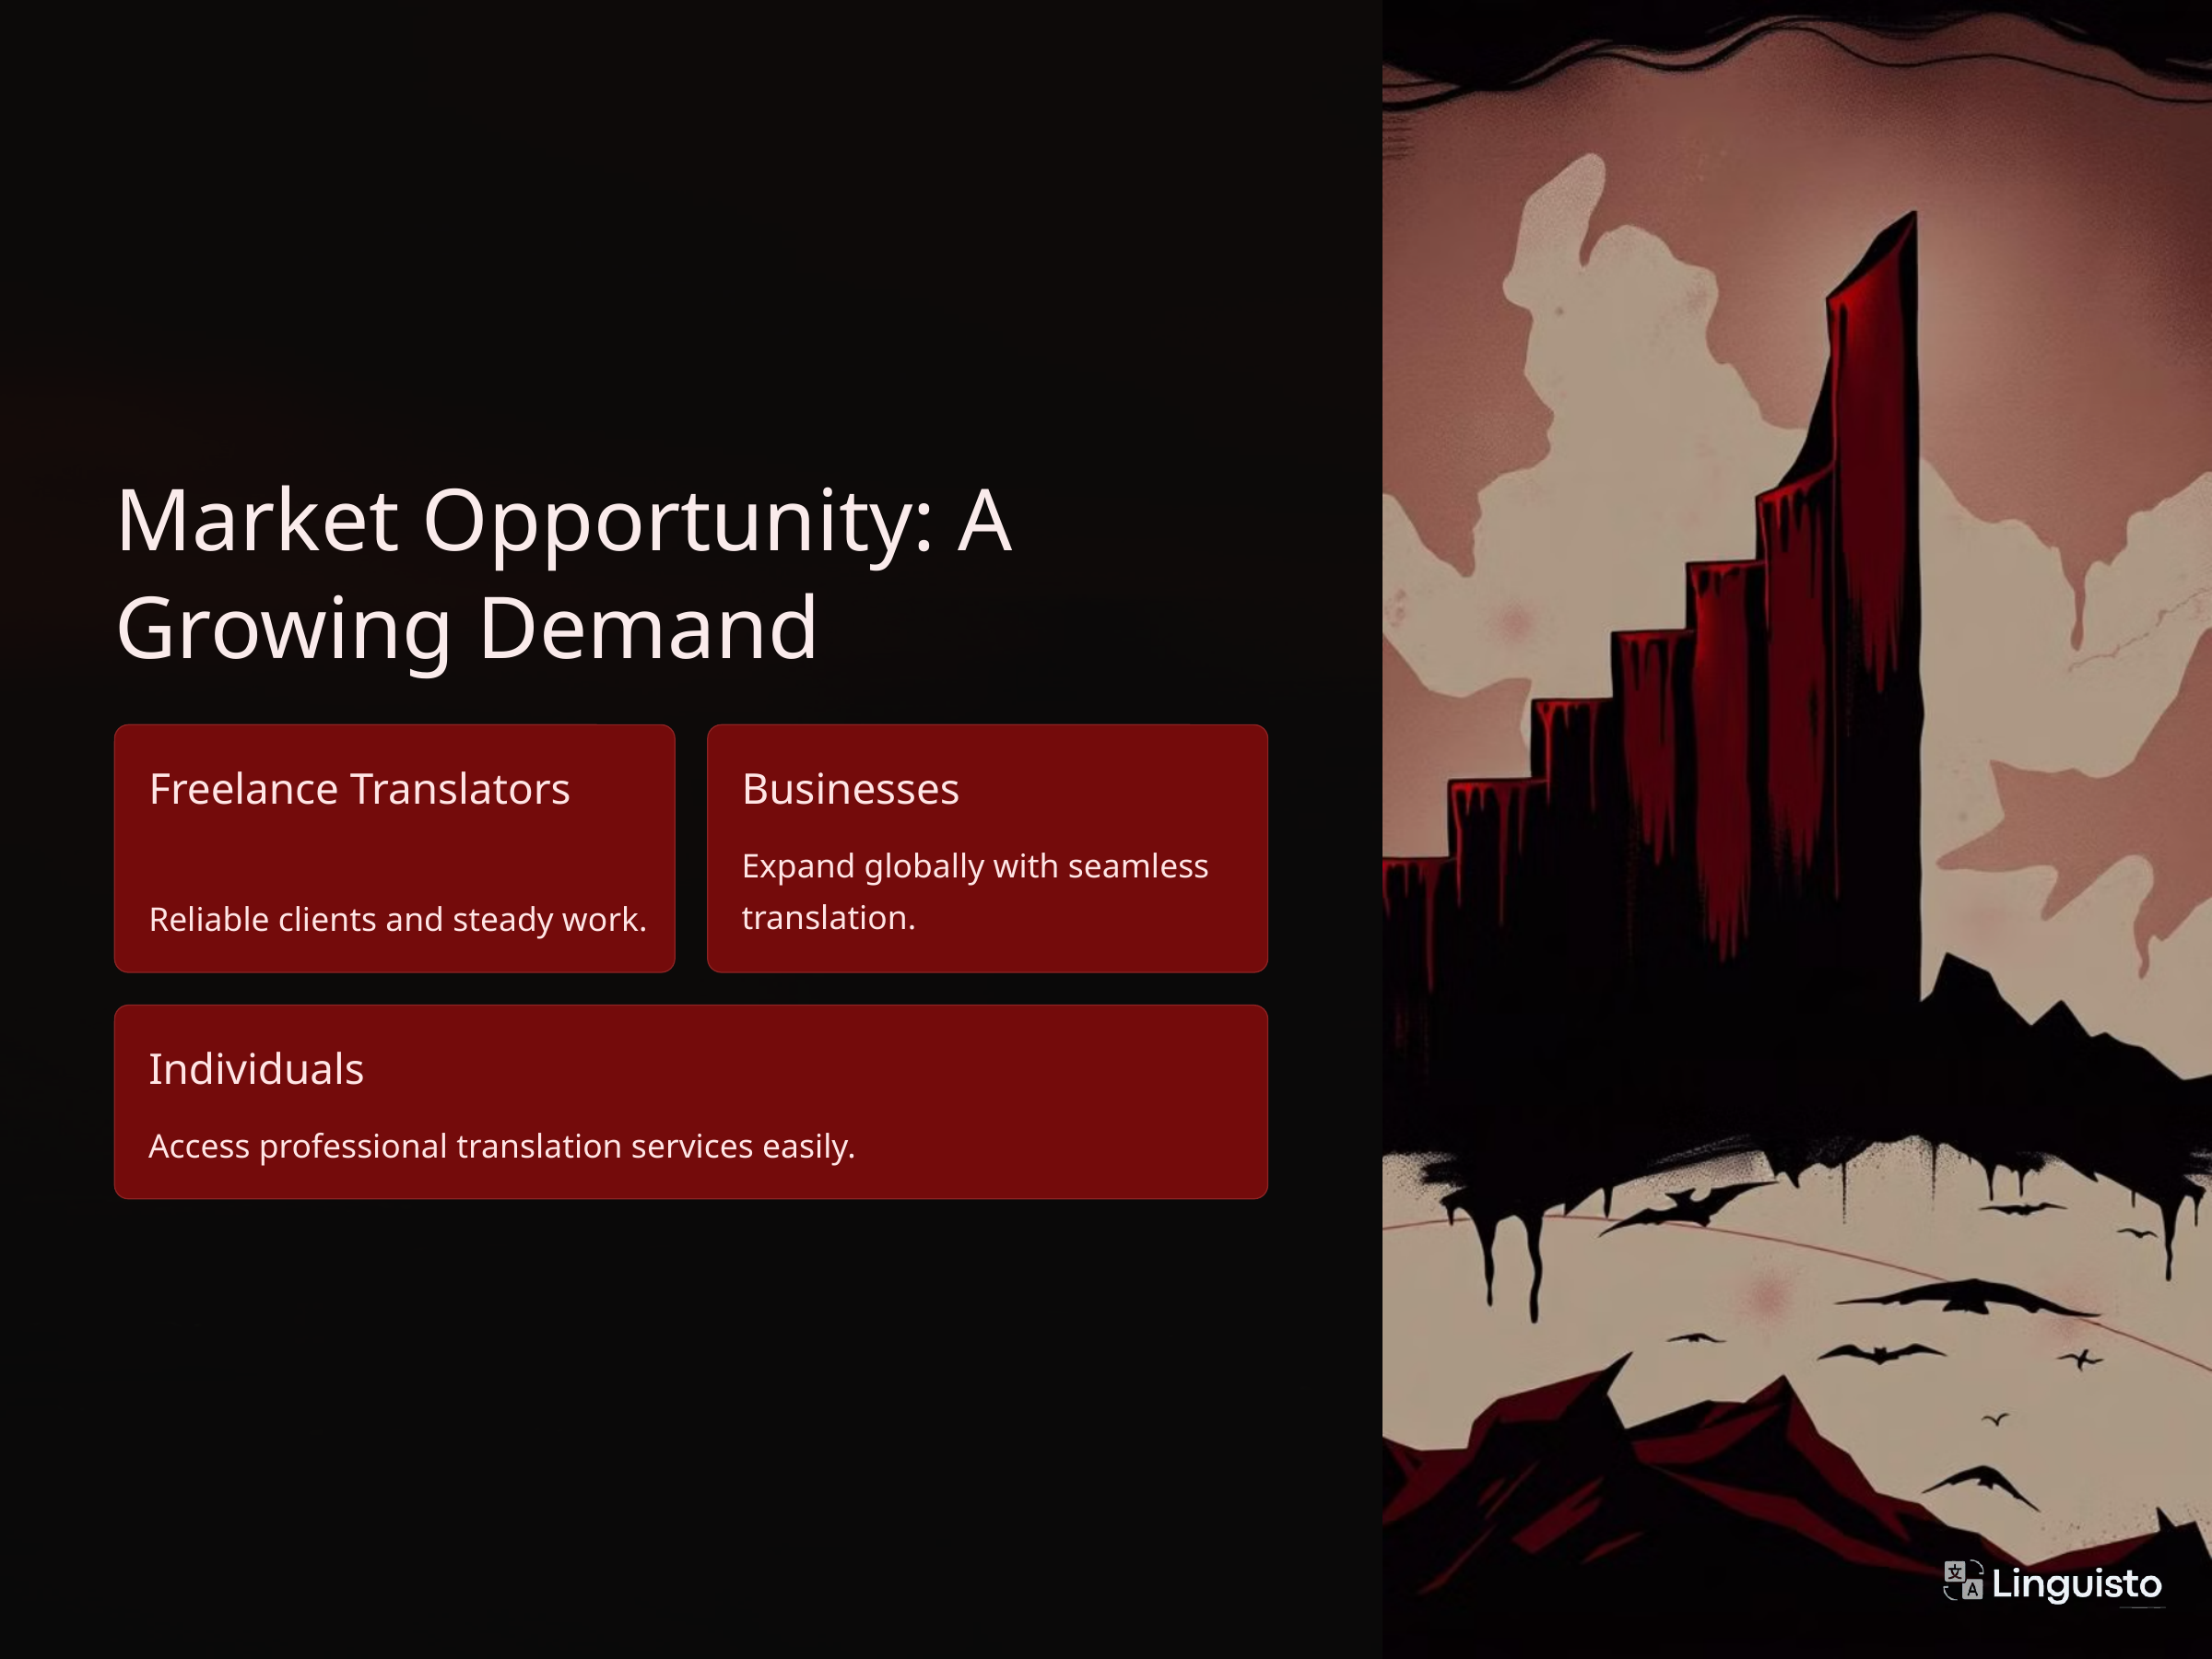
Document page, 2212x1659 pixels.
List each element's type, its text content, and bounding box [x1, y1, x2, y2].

picture [1382, 0, 2212, 1659]
text_box Access professional translation services easily. [148, 1112, 1234, 1165]
text_box [114, 1005, 1268, 1199]
text_box Freelance Translators [148, 759, 641, 866]
text_box Market Opportunity: A Growing Demand [114, 460, 1268, 676]
text_box Individuals [148, 1039, 580, 1093]
text_box Reliable clients and steady work. [148, 886, 641, 939]
text_box Expand globally with seamless translation. [741, 831, 1234, 937]
text_box [707, 724, 1268, 973]
text_box Businesses [741, 759, 1173, 813]
text_box [114, 724, 676, 973]
